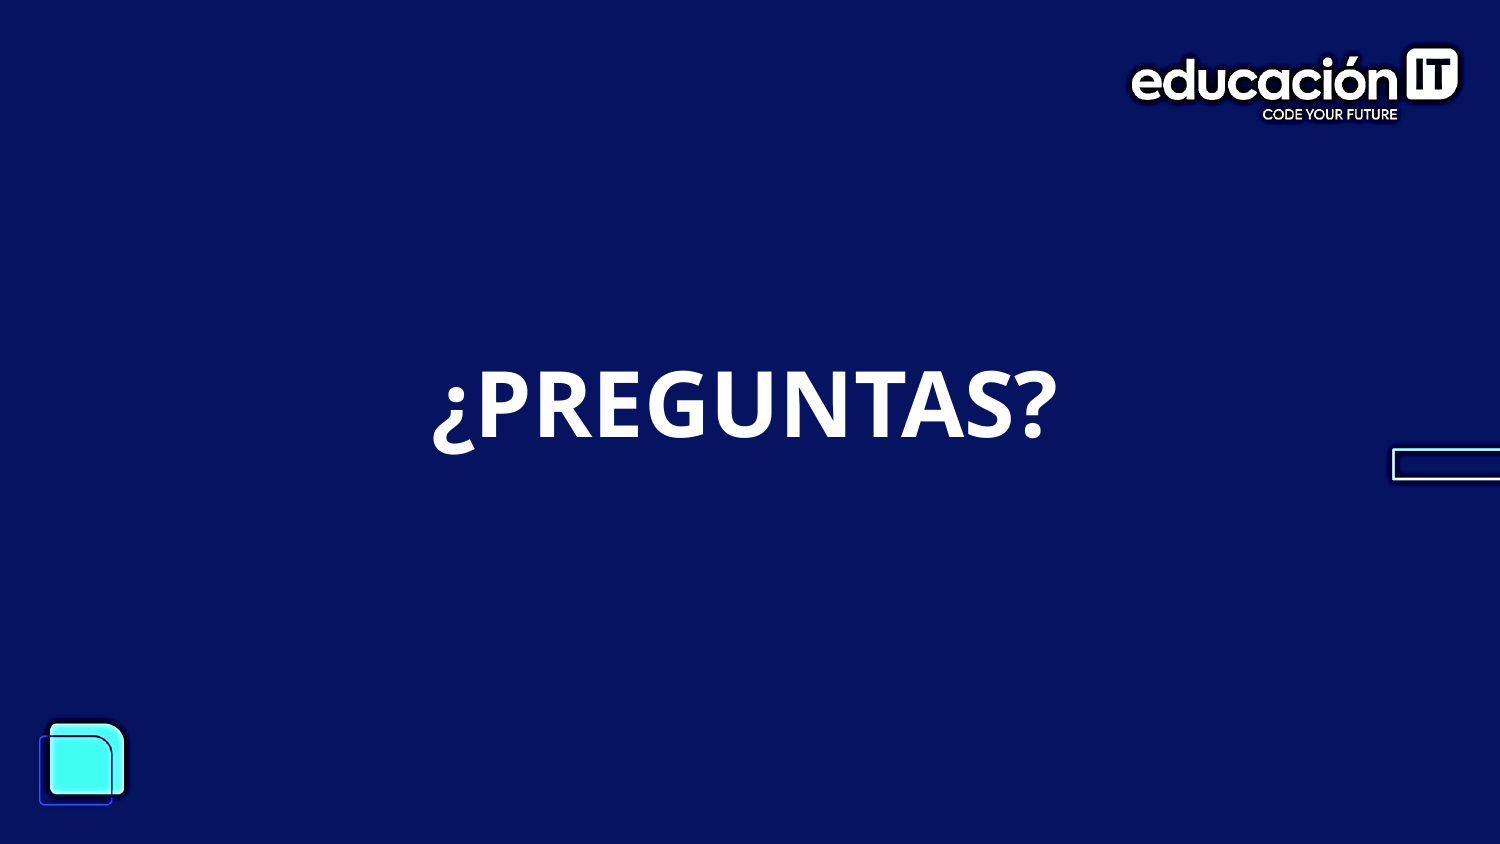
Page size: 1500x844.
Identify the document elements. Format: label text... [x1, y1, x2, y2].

picture [0, 0, 1500, 844]
text_box ¿PREGUNTAS? [335, 308, 1155, 494]
